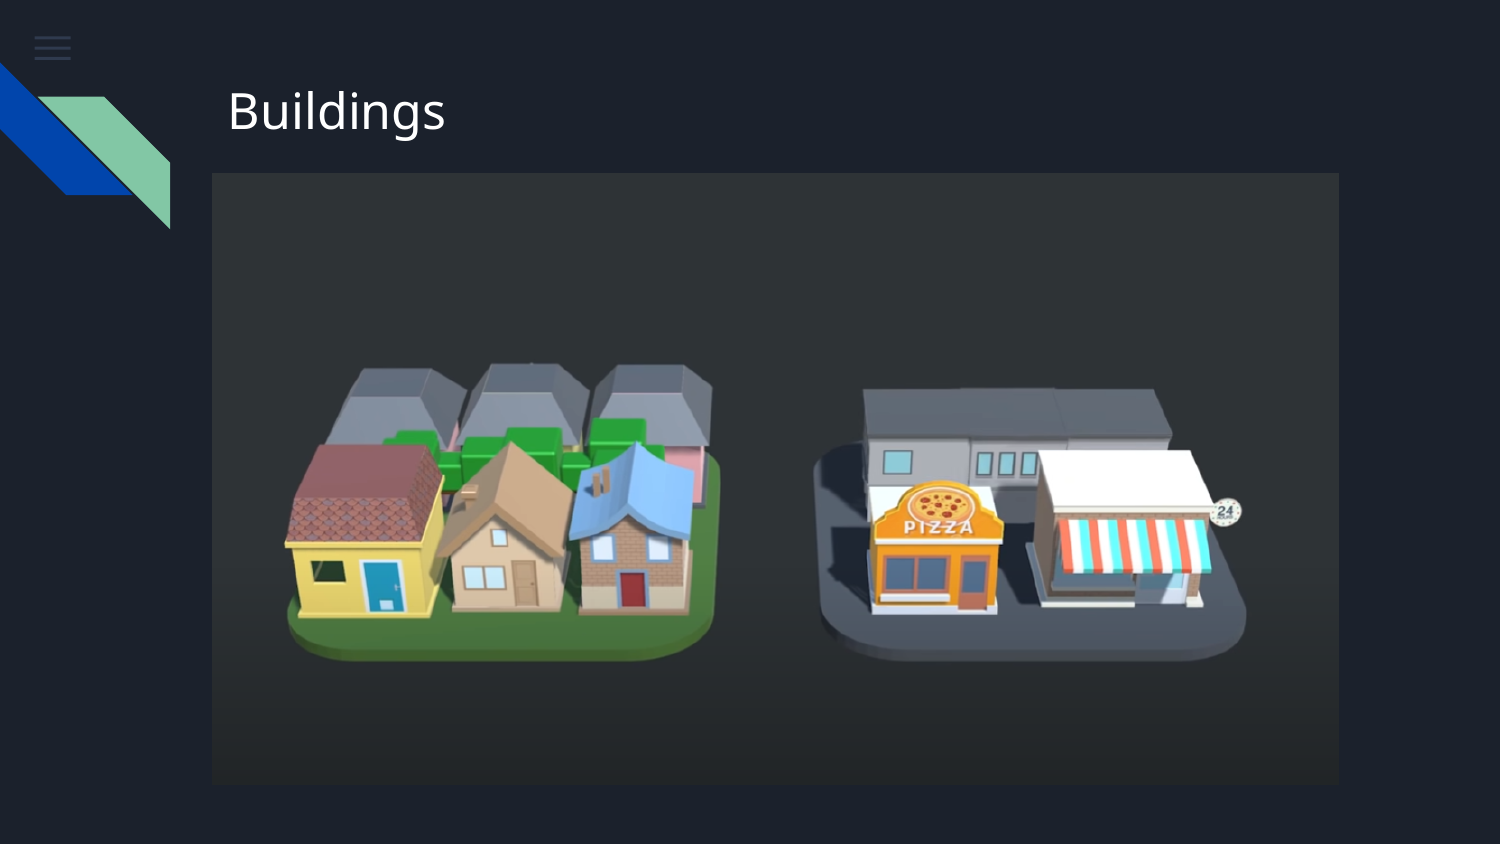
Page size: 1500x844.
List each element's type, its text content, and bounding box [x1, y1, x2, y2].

picture [212, 173, 1339, 785]
title Buildings [212, 64, 1368, 215]
